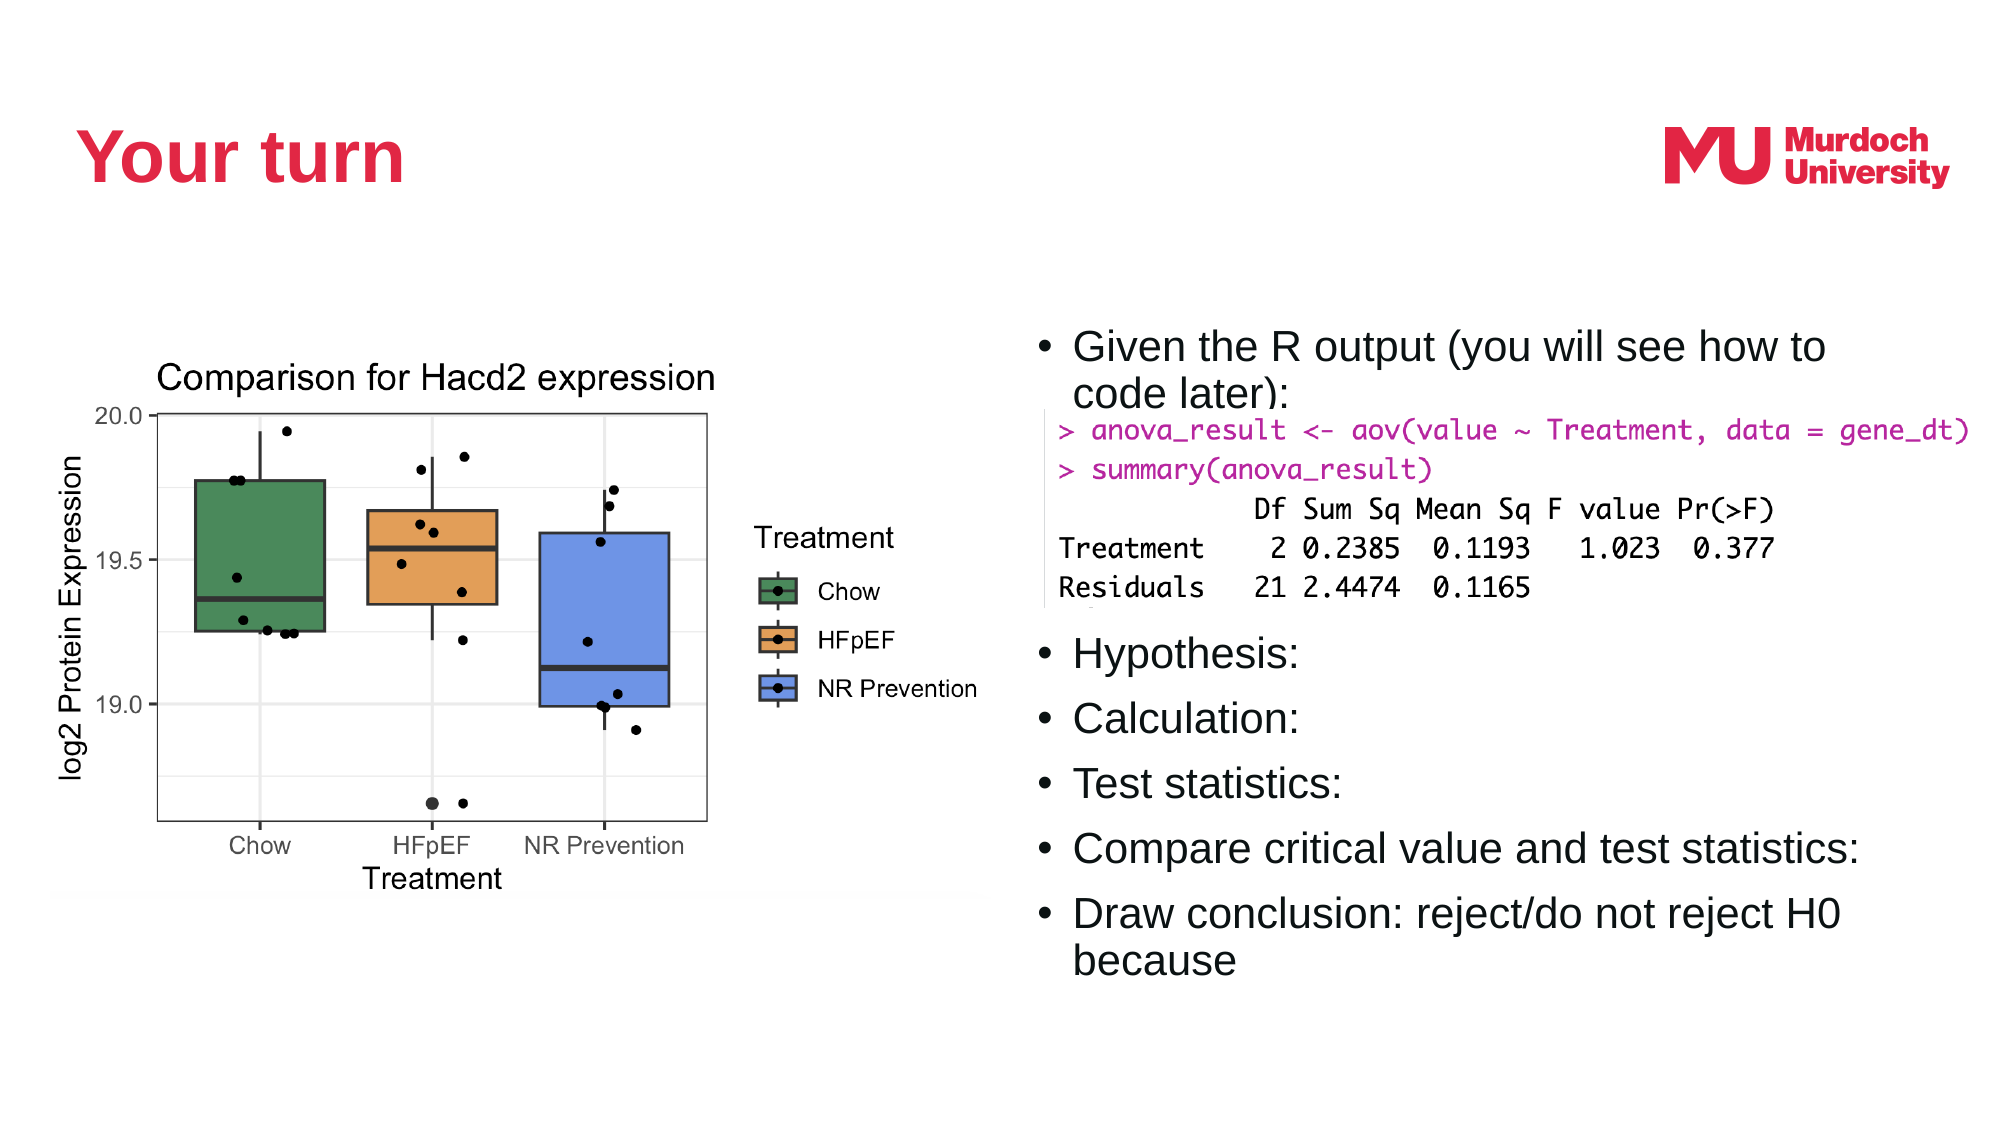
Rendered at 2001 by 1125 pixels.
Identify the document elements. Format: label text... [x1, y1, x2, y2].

picture [1044, 409, 1975, 608]
picture [49, 355, 991, 899]
list Given the R output (you will see how to code later): Hypothesis: Calculation: Test statistics: Compare critical value and test statistics: Draw conclusion: reject/do not reject H0 because [1012, 299, 1950, 1012]
picture [1665, 127, 1950, 189]
title Your turn [50, 50, 1620, 268]
